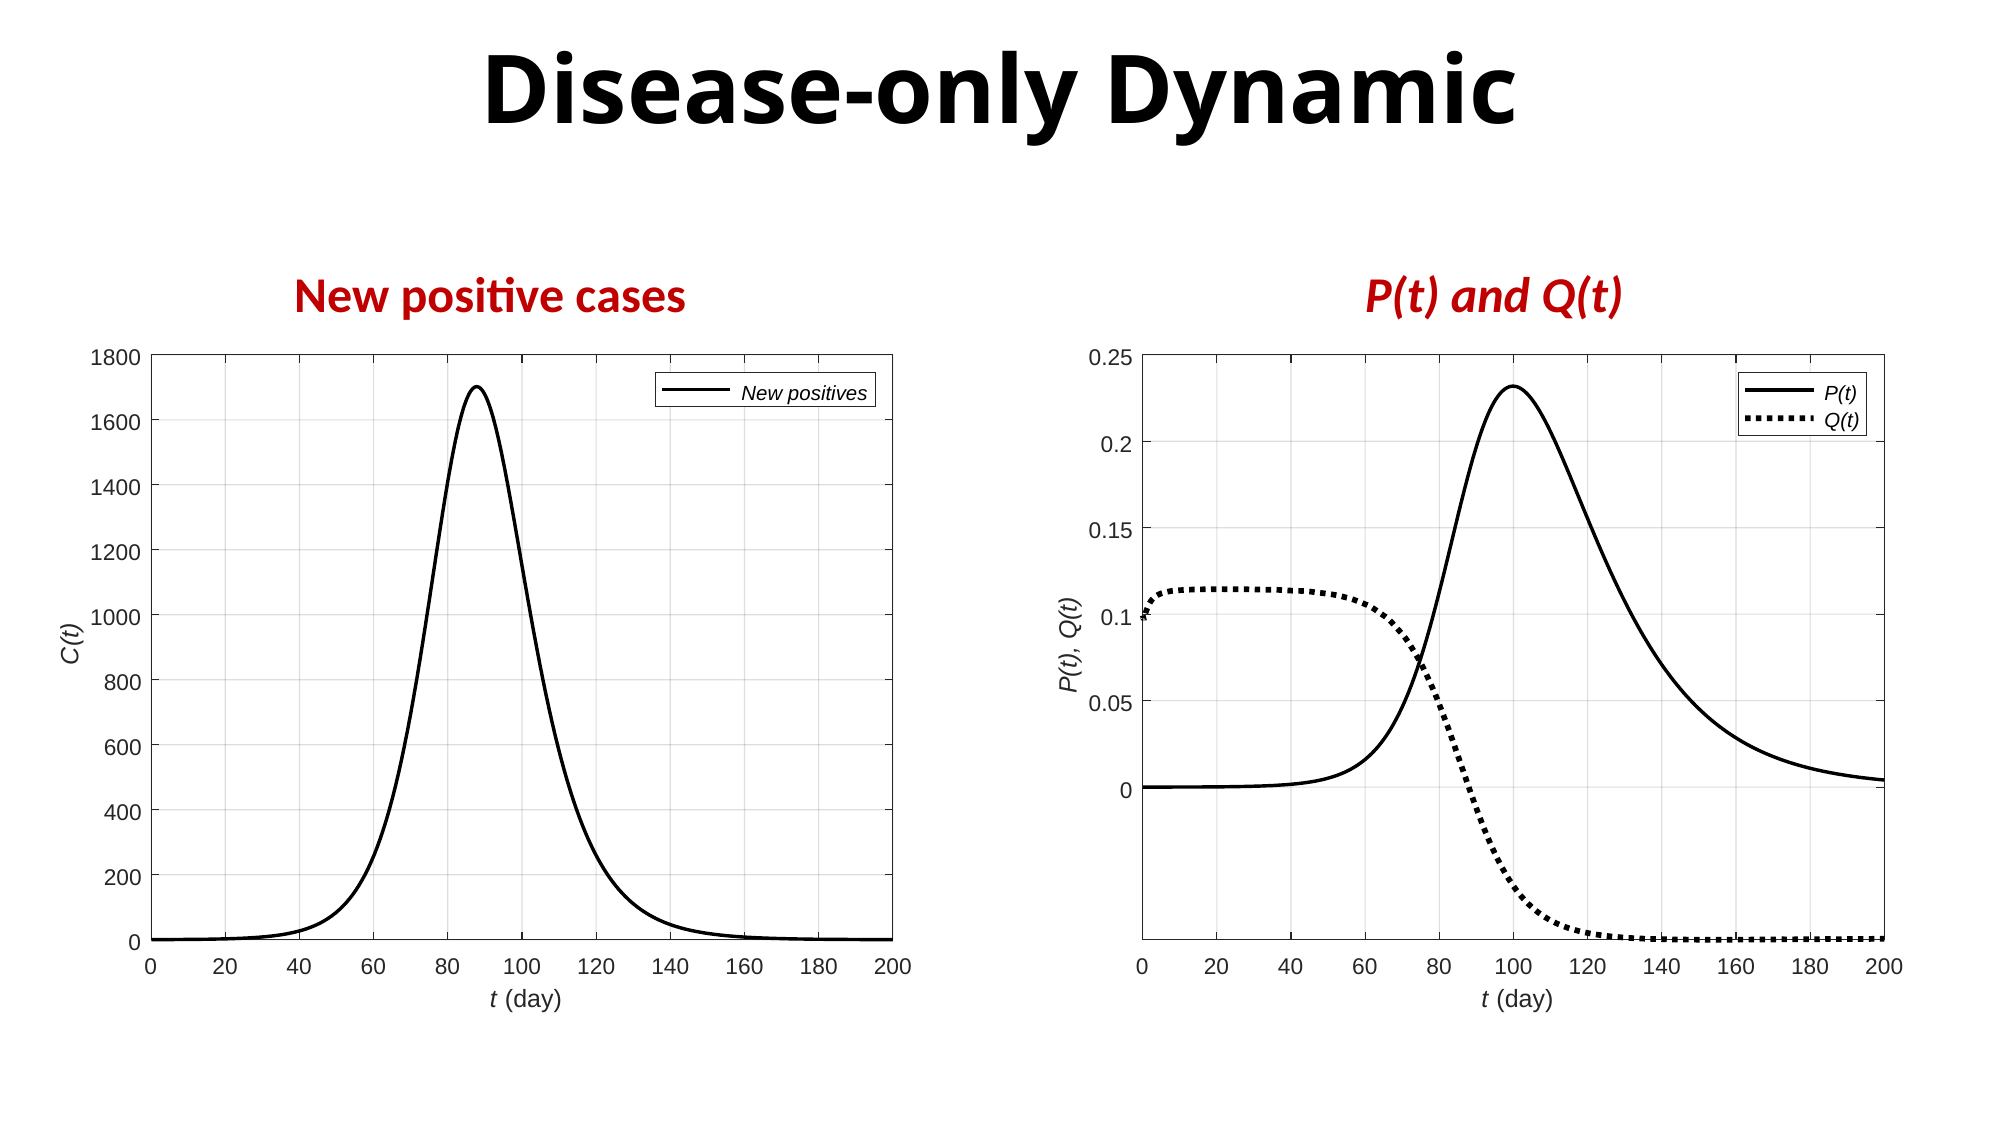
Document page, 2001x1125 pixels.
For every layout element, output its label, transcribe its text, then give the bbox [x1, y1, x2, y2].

picture [1018, 301, 1974, 1018]
text_box Disease-only Dynamic [137, 33, 1863, 152]
picture [26, 301, 982, 1018]
text_box New positive cases [279, 254, 729, 301]
text_box P(t) and Q(t) [1350, 254, 1642, 301]
